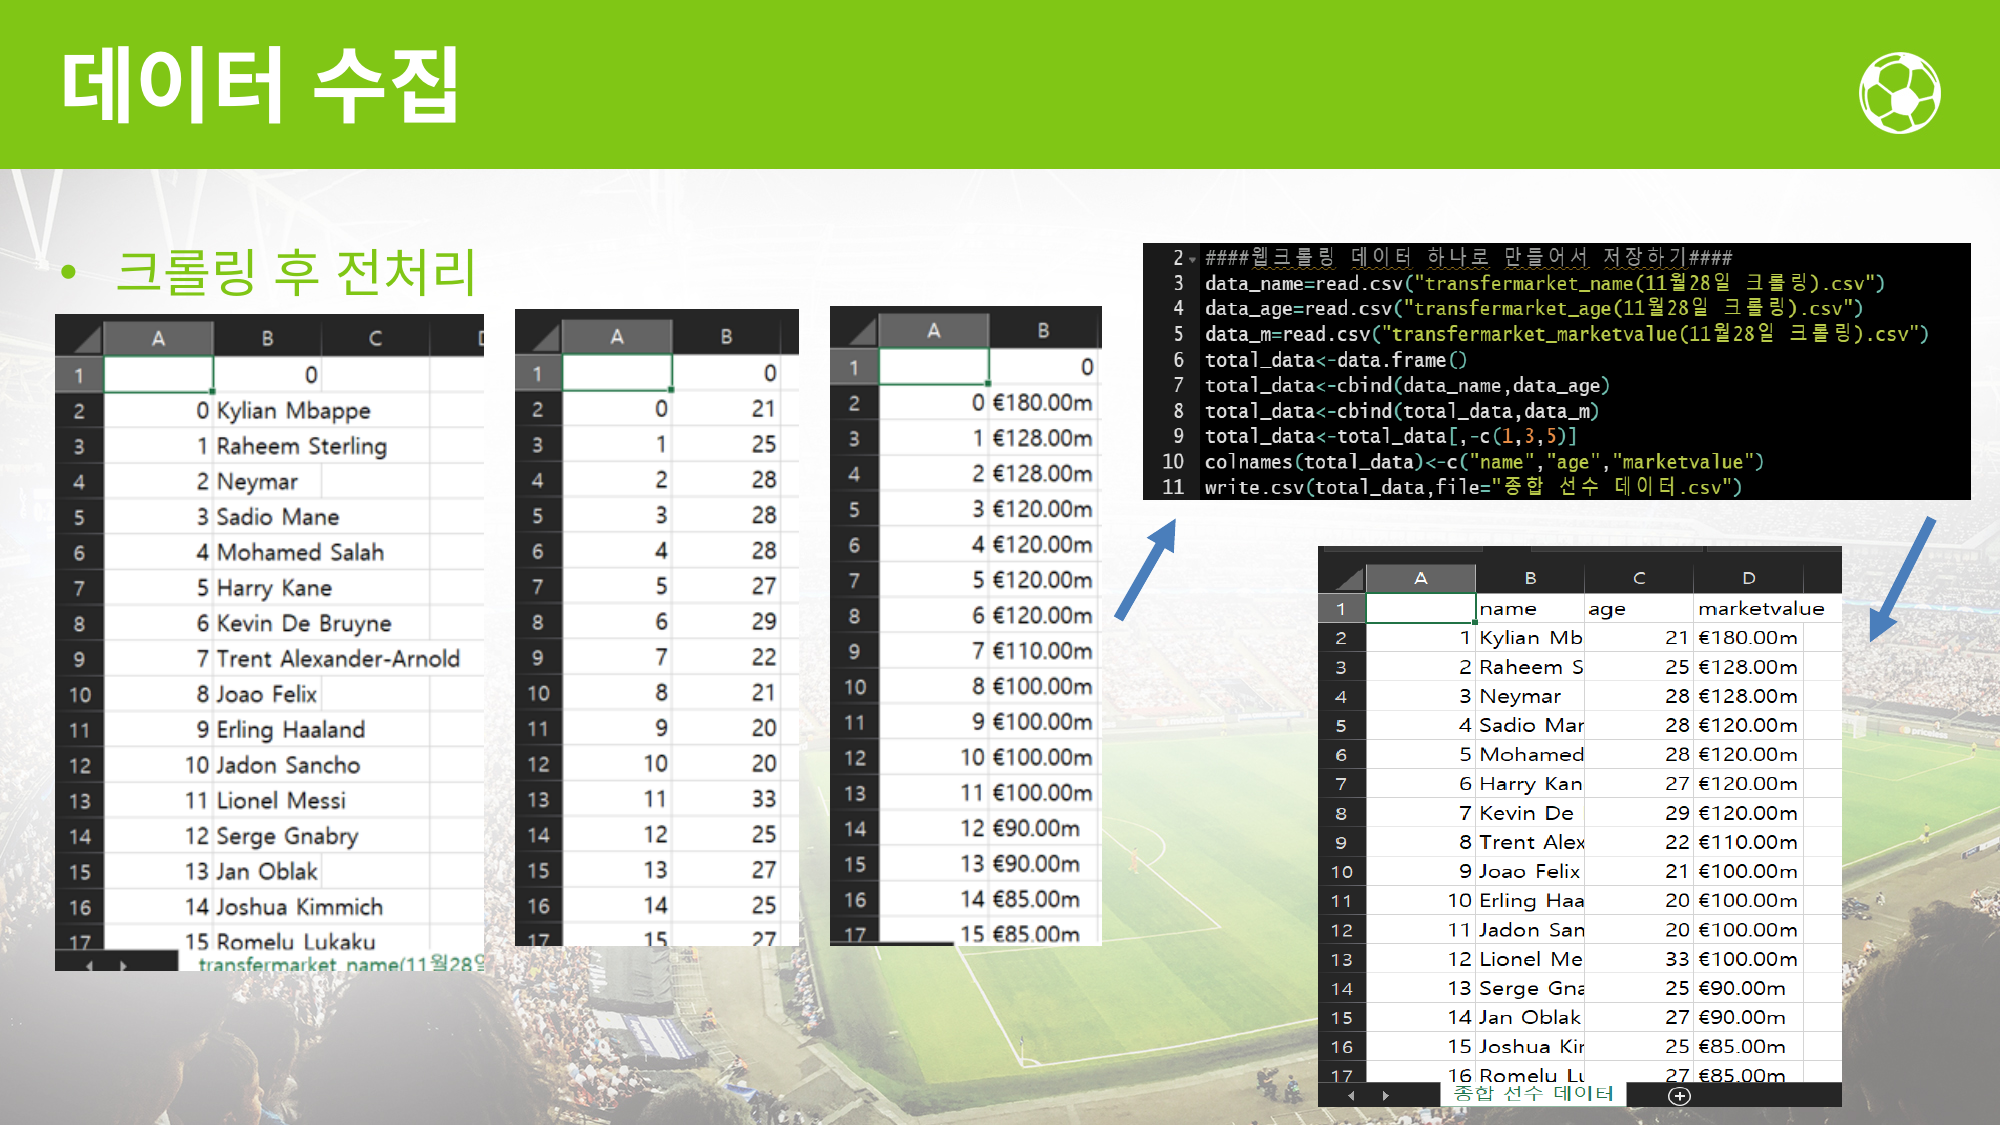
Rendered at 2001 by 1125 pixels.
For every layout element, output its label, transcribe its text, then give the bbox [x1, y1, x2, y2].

picture [0, 0, 2000, 1125]
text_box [1118, 518, 1176, 619]
list 크롤링 후 전처리 [43, 231, 1934, 1024]
title 데이터 수집 [43, 17, 1401, 149]
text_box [1869, 518, 1933, 643]
